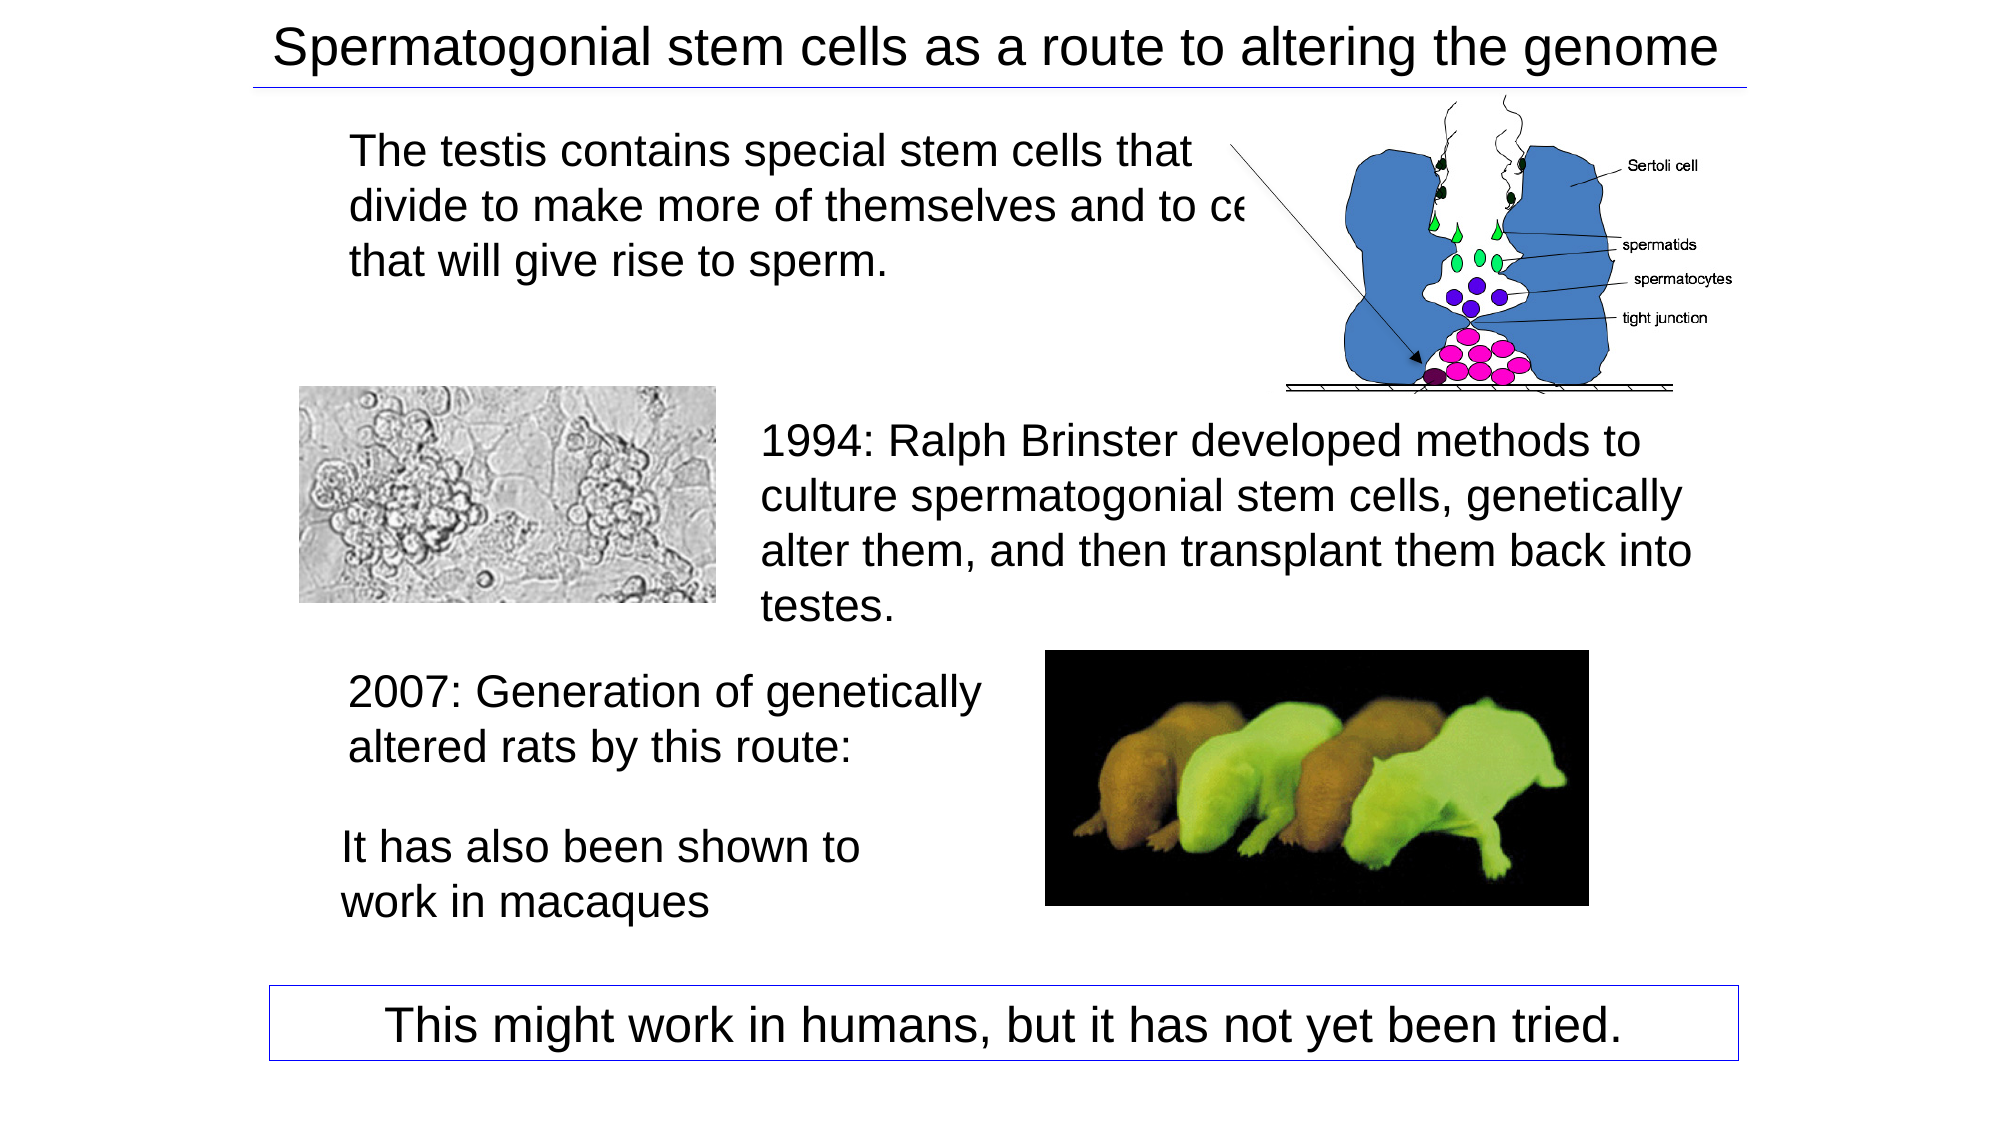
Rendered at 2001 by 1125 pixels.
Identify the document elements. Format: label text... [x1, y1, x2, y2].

text_box This might work in humans, but it has not yet been tried. [269, 985, 1739, 1061]
text_box It has also been shown to work in macaques [326, 808, 888, 934]
picture [299, 385, 716, 604]
picture [1045, 649, 1590, 906]
text_box 1994: Ralph Brinster developed methods to culture spermatogonial stem cells, genetically alter them, and then transplant them back into testes. [745, 403, 1739, 638]
text_box The testis contains special stem cells that divide to make more of themselves and to cells that will give rise to sperm. [333, 112, 1239, 293]
text_box Spermatogonial stem cells as a route to altering the genome [258, 4, 1750, 84]
text_box 2007: Generation of genetically altered rats by this route: [333, 654, 1041, 779]
picture [1244, 88, 1739, 395]
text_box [1230, 144, 1423, 365]
